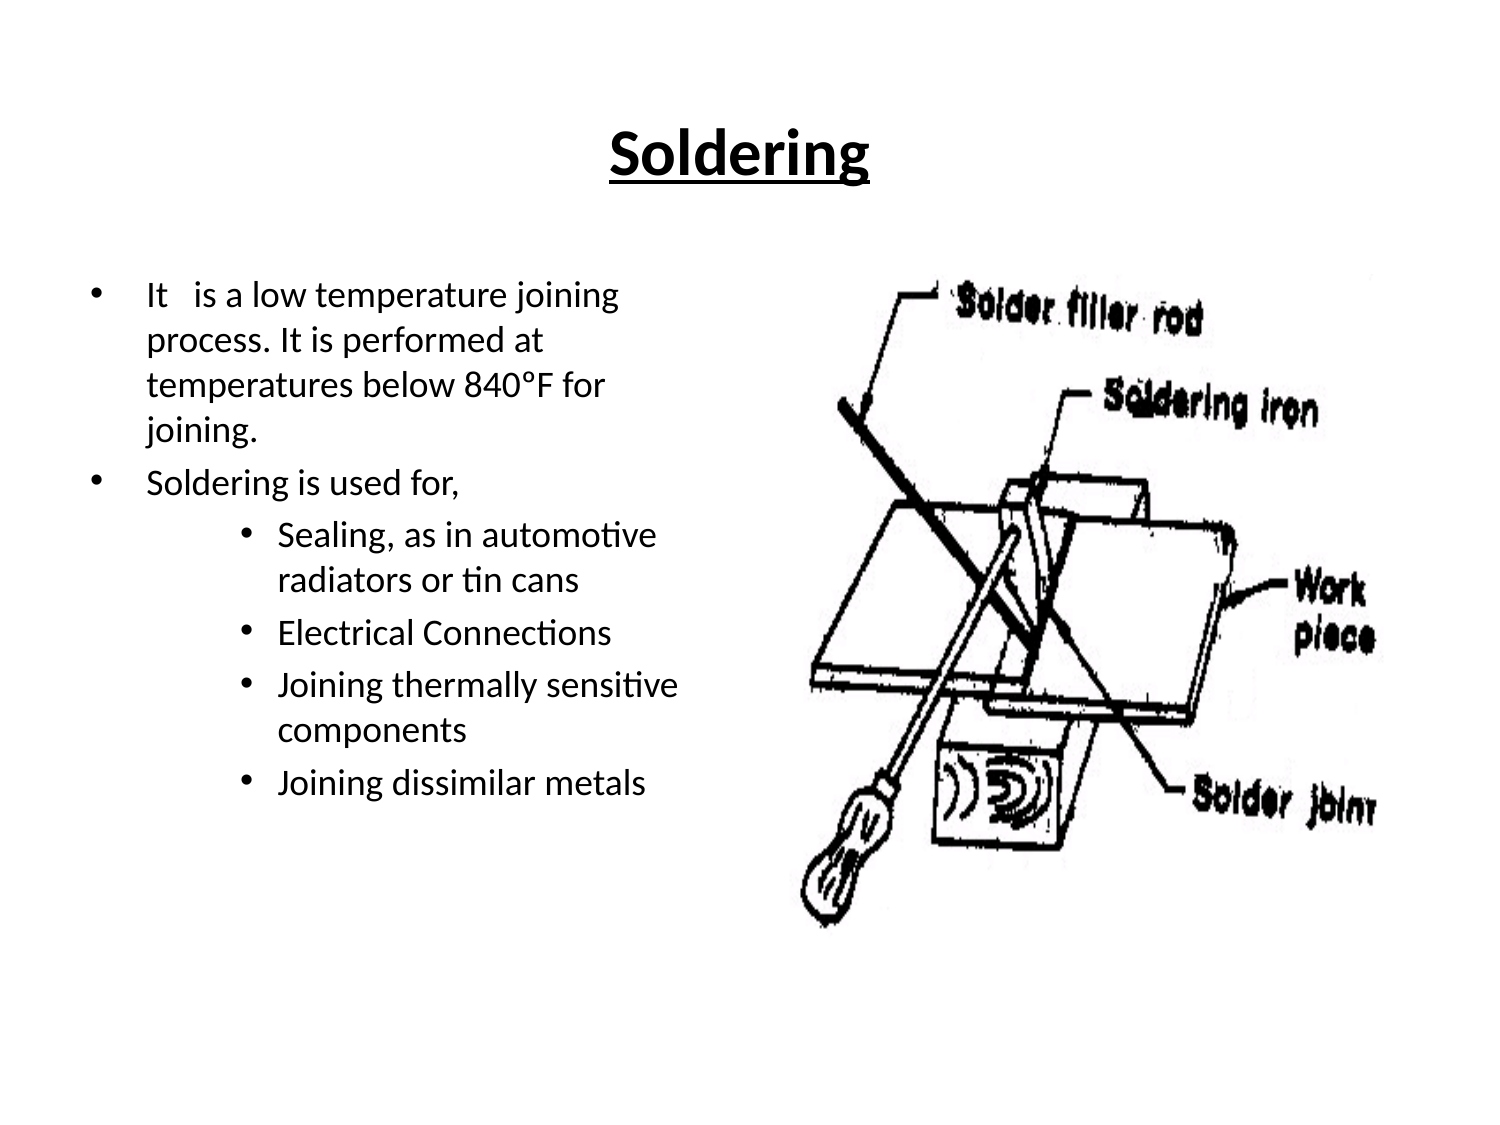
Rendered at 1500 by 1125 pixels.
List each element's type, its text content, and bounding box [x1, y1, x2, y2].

list It is a low temperature joining process. It is performed at temperatures below 840ºF for joining. Soldering is used for, Sealing, as in automotive radiators or tin cans Electrical Connections Joining thermally sensitive components Joining dissimilar metals [75, 262, 738, 1005]
title Soldering [75, 45, 1425, 233]
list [762, 274, 1389, 938]
